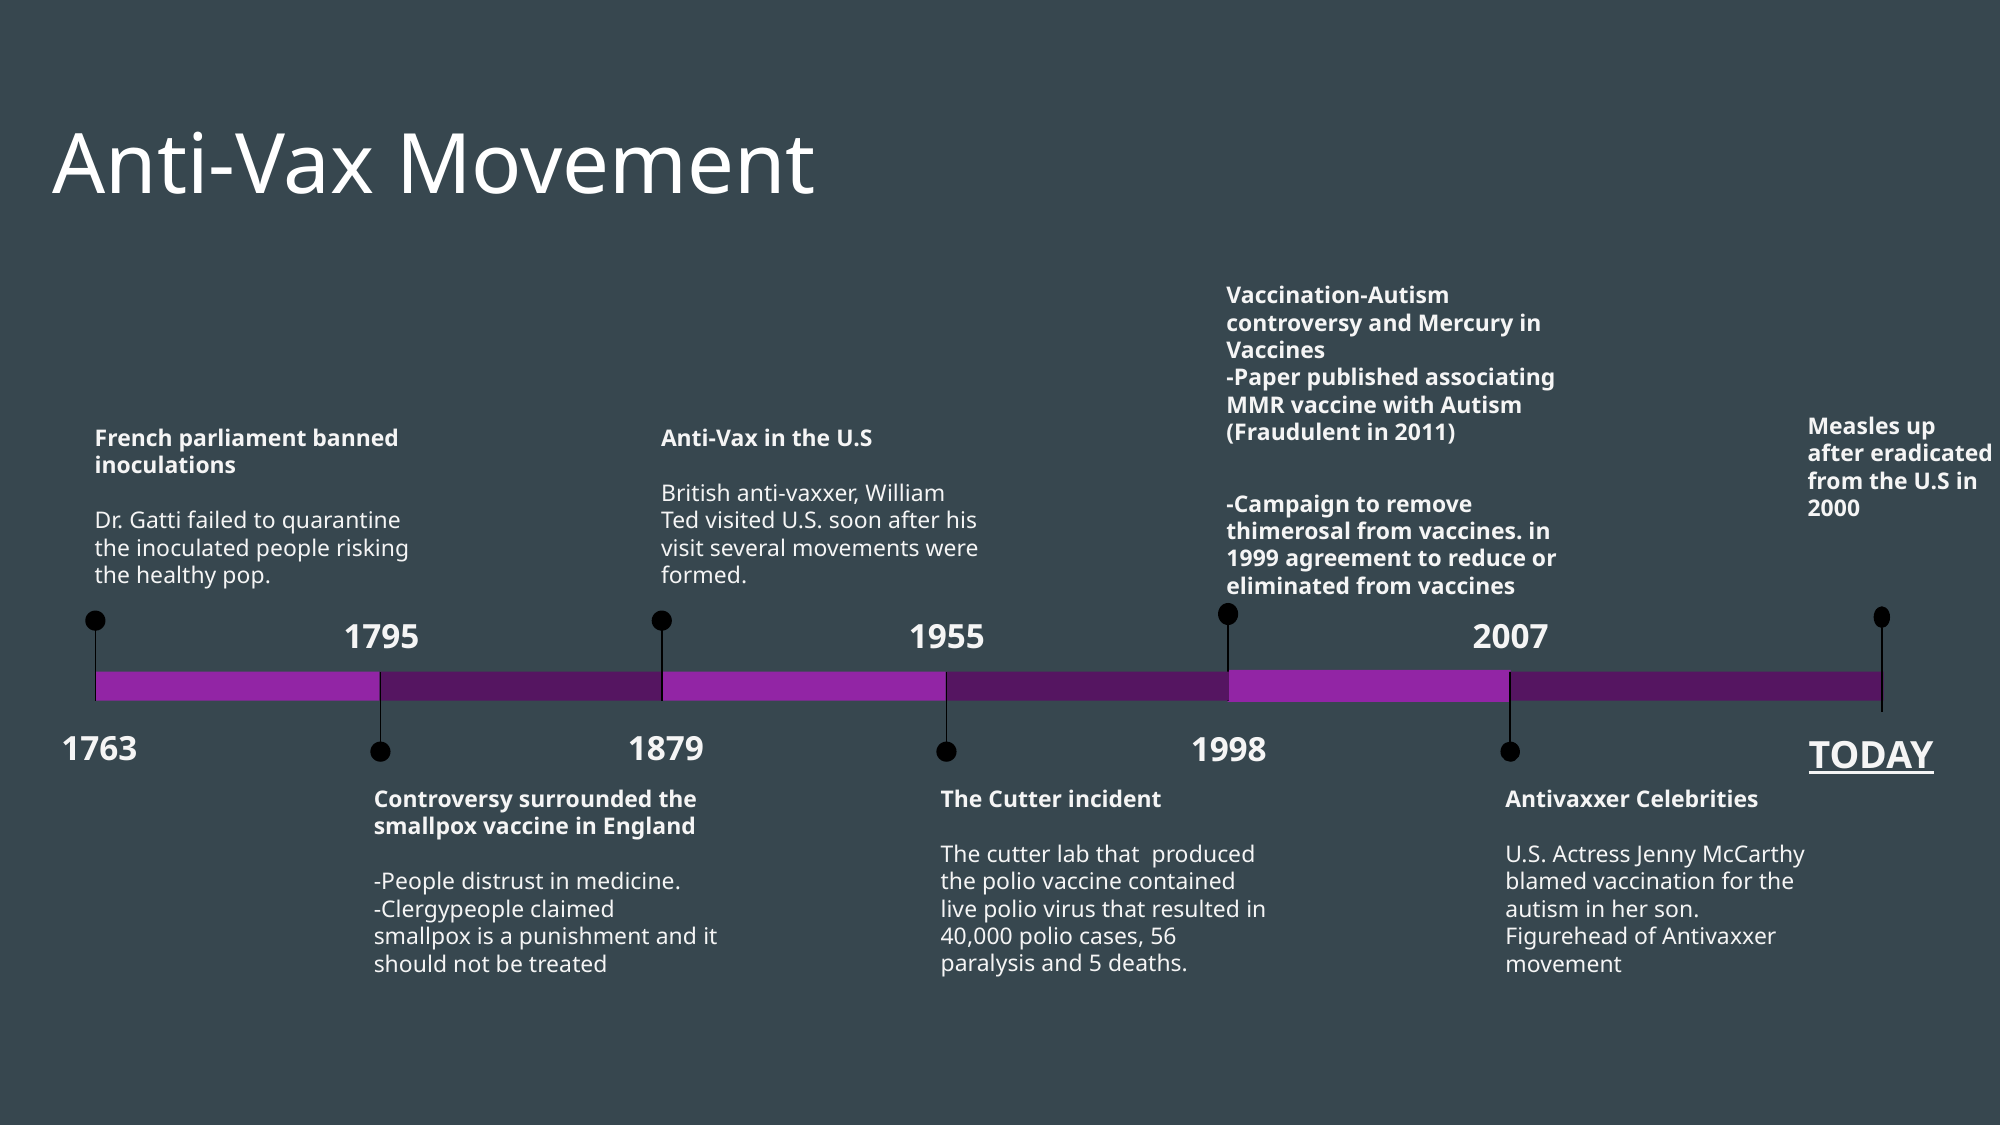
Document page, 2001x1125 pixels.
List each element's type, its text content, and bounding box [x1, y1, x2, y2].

title Anti-Vax Movement [37, 58, 1763, 276]
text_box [865, 588, 1289, 997]
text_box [299, 588, 739, 1037]
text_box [1787, 391, 2000, 792]
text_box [23, 403, 443, 784]
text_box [589, 403, 1010, 784]
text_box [1146, 260, 1598, 792]
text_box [1431, 588, 1884, 971]
